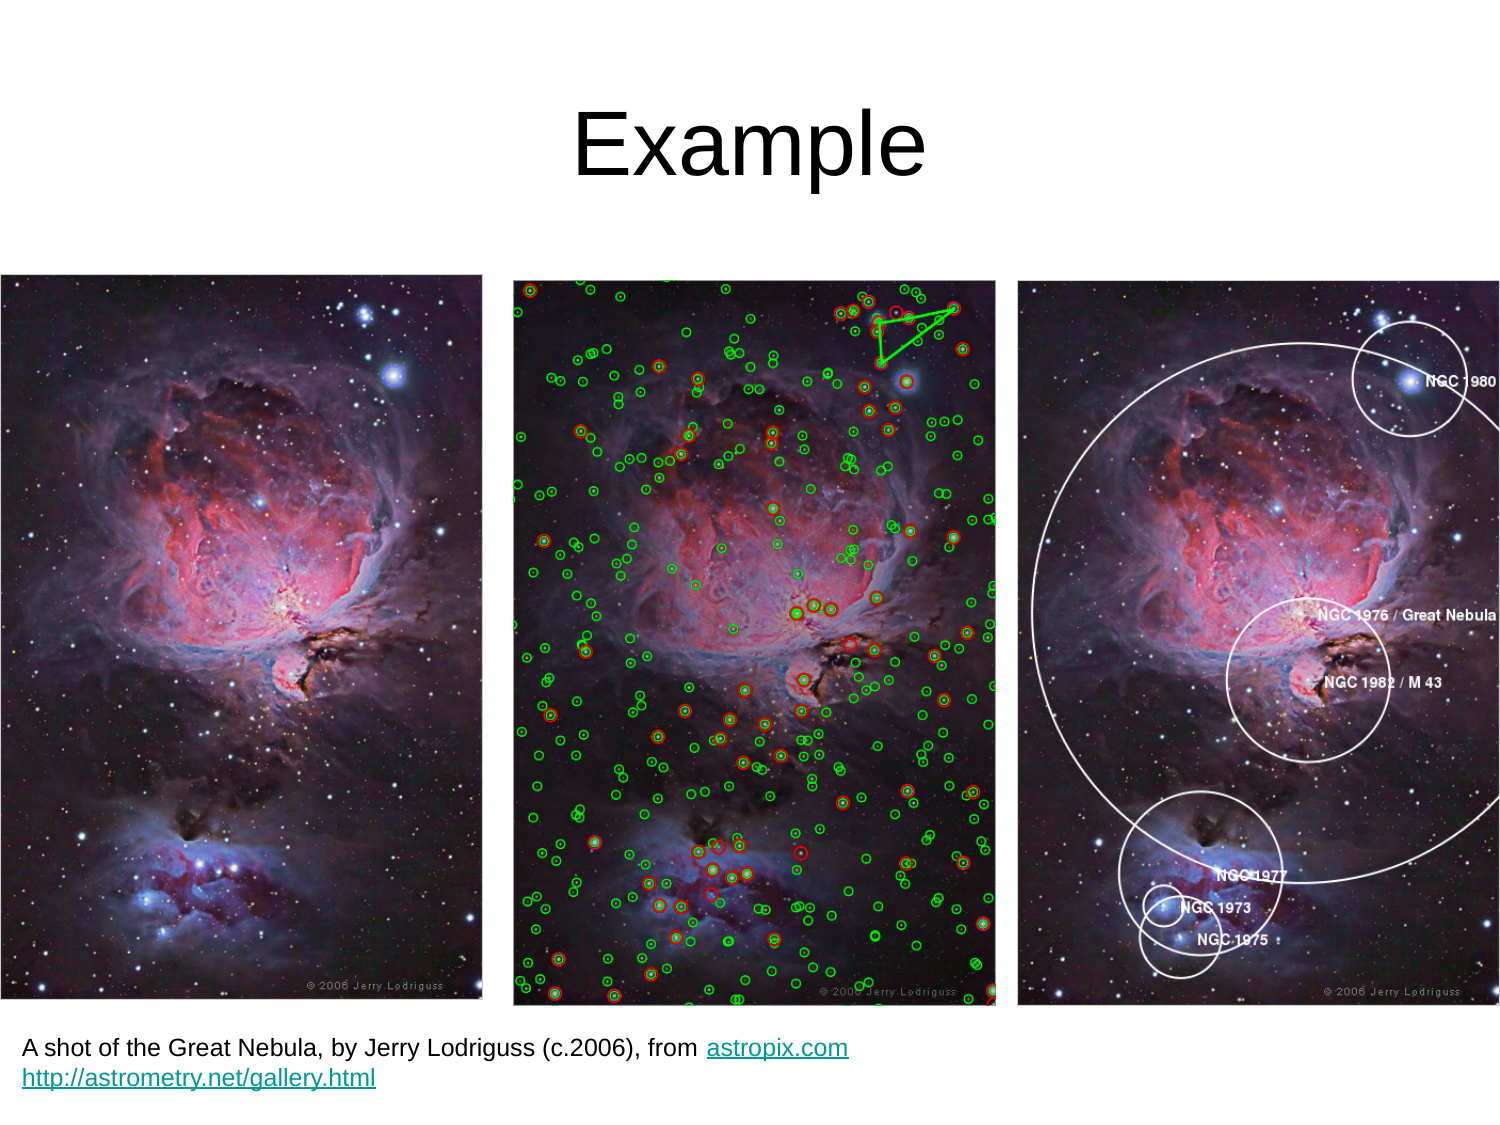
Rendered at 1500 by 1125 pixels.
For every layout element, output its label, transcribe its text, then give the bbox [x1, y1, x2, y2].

picture [512, 280, 996, 1006]
picture [1017, 280, 1500, 1006]
title Example [74, 44, 1426, 233]
text_box A shot of the Great Nebula, by Jerry Lodriguss (c.2006), from astropix.com http://astrometry.net/gallery.html [7, 1023, 1295, 1125]
picture [0, 274, 483, 1000]
